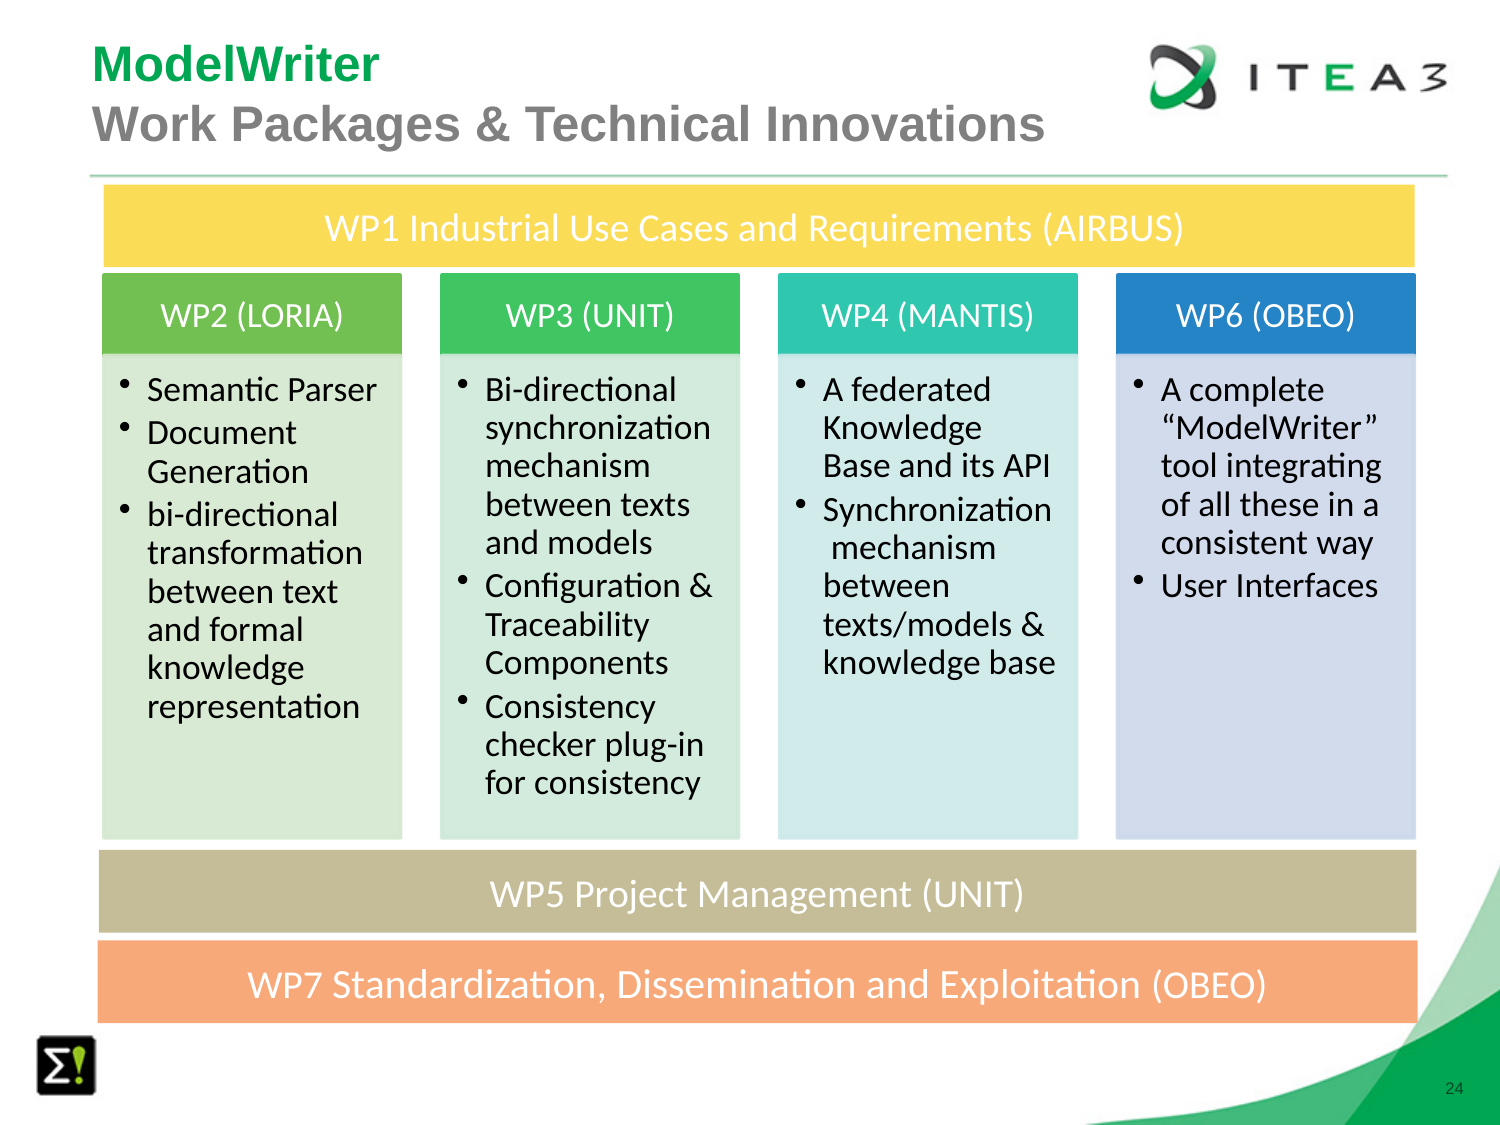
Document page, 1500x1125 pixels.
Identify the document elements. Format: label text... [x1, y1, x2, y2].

text_box WP1 Industrial Use Cases and Requirements (AIRBUS) [101, 183, 1417, 267]
text_box WP5 Project Management (UNIT) [97, 848, 1418, 935]
text_box WP7 Standardization, Dissemination and Exploitation (OBEO) [95, 938, 1420, 1025]
picture [0, 0, 1500, 1125]
title ModelWriter Work Packages & Technical Innovations [76, 23, 1099, 160]
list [103, 266, 1415, 847]
